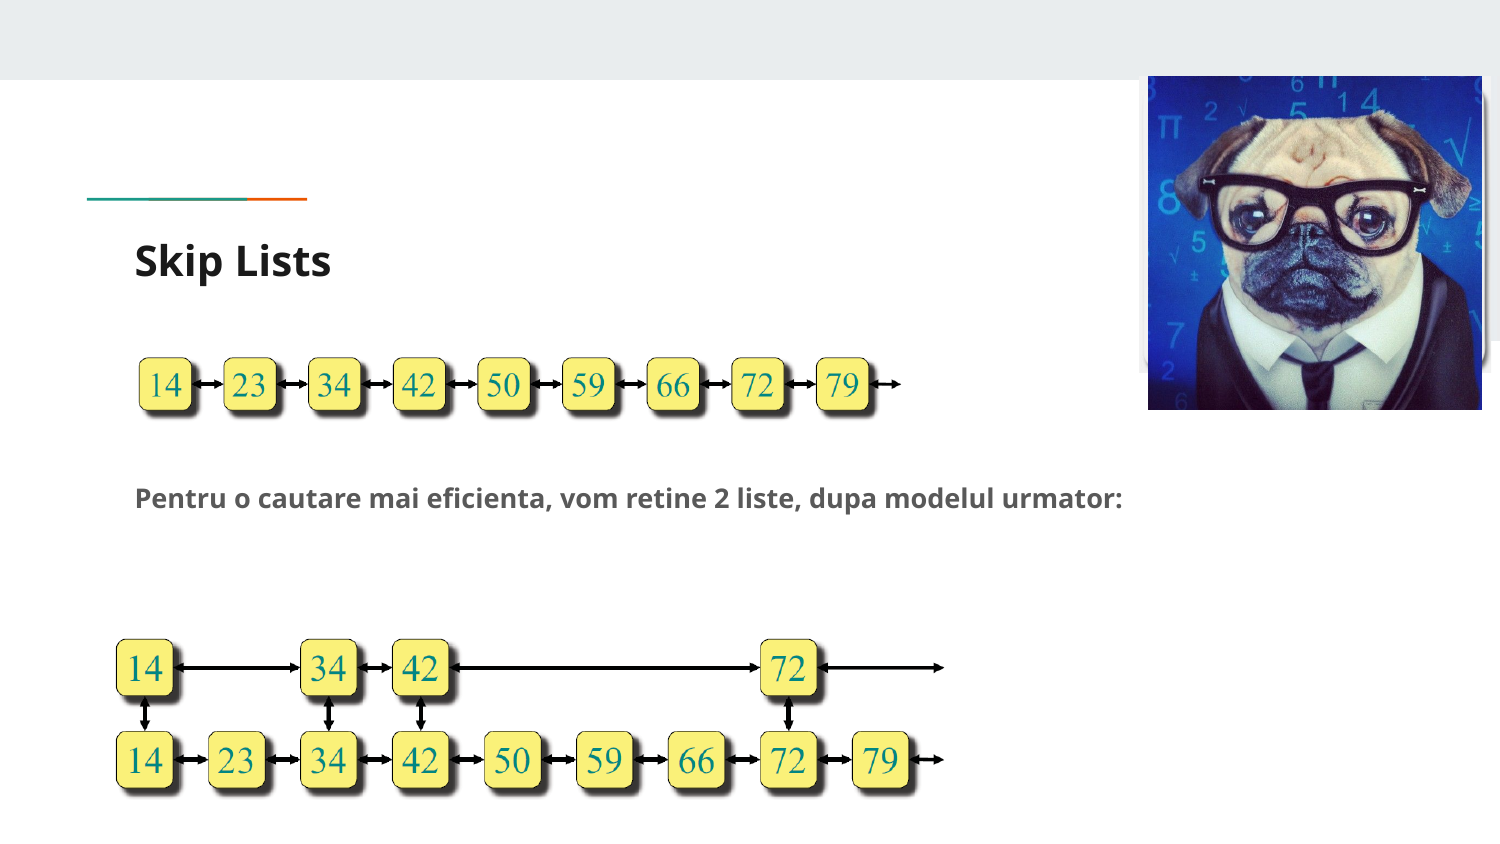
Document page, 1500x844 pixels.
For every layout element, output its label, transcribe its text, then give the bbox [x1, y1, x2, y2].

title Skip Lists [119, 216, 1133, 305]
picture [1138, 75, 1500, 410]
picture [119, 340, 926, 430]
picture [81, 626, 963, 808]
list Pentru o cautare mai eficienta, vom retine 2 liste, dupa modelul urmator: [119, 341, 1139, 838]
